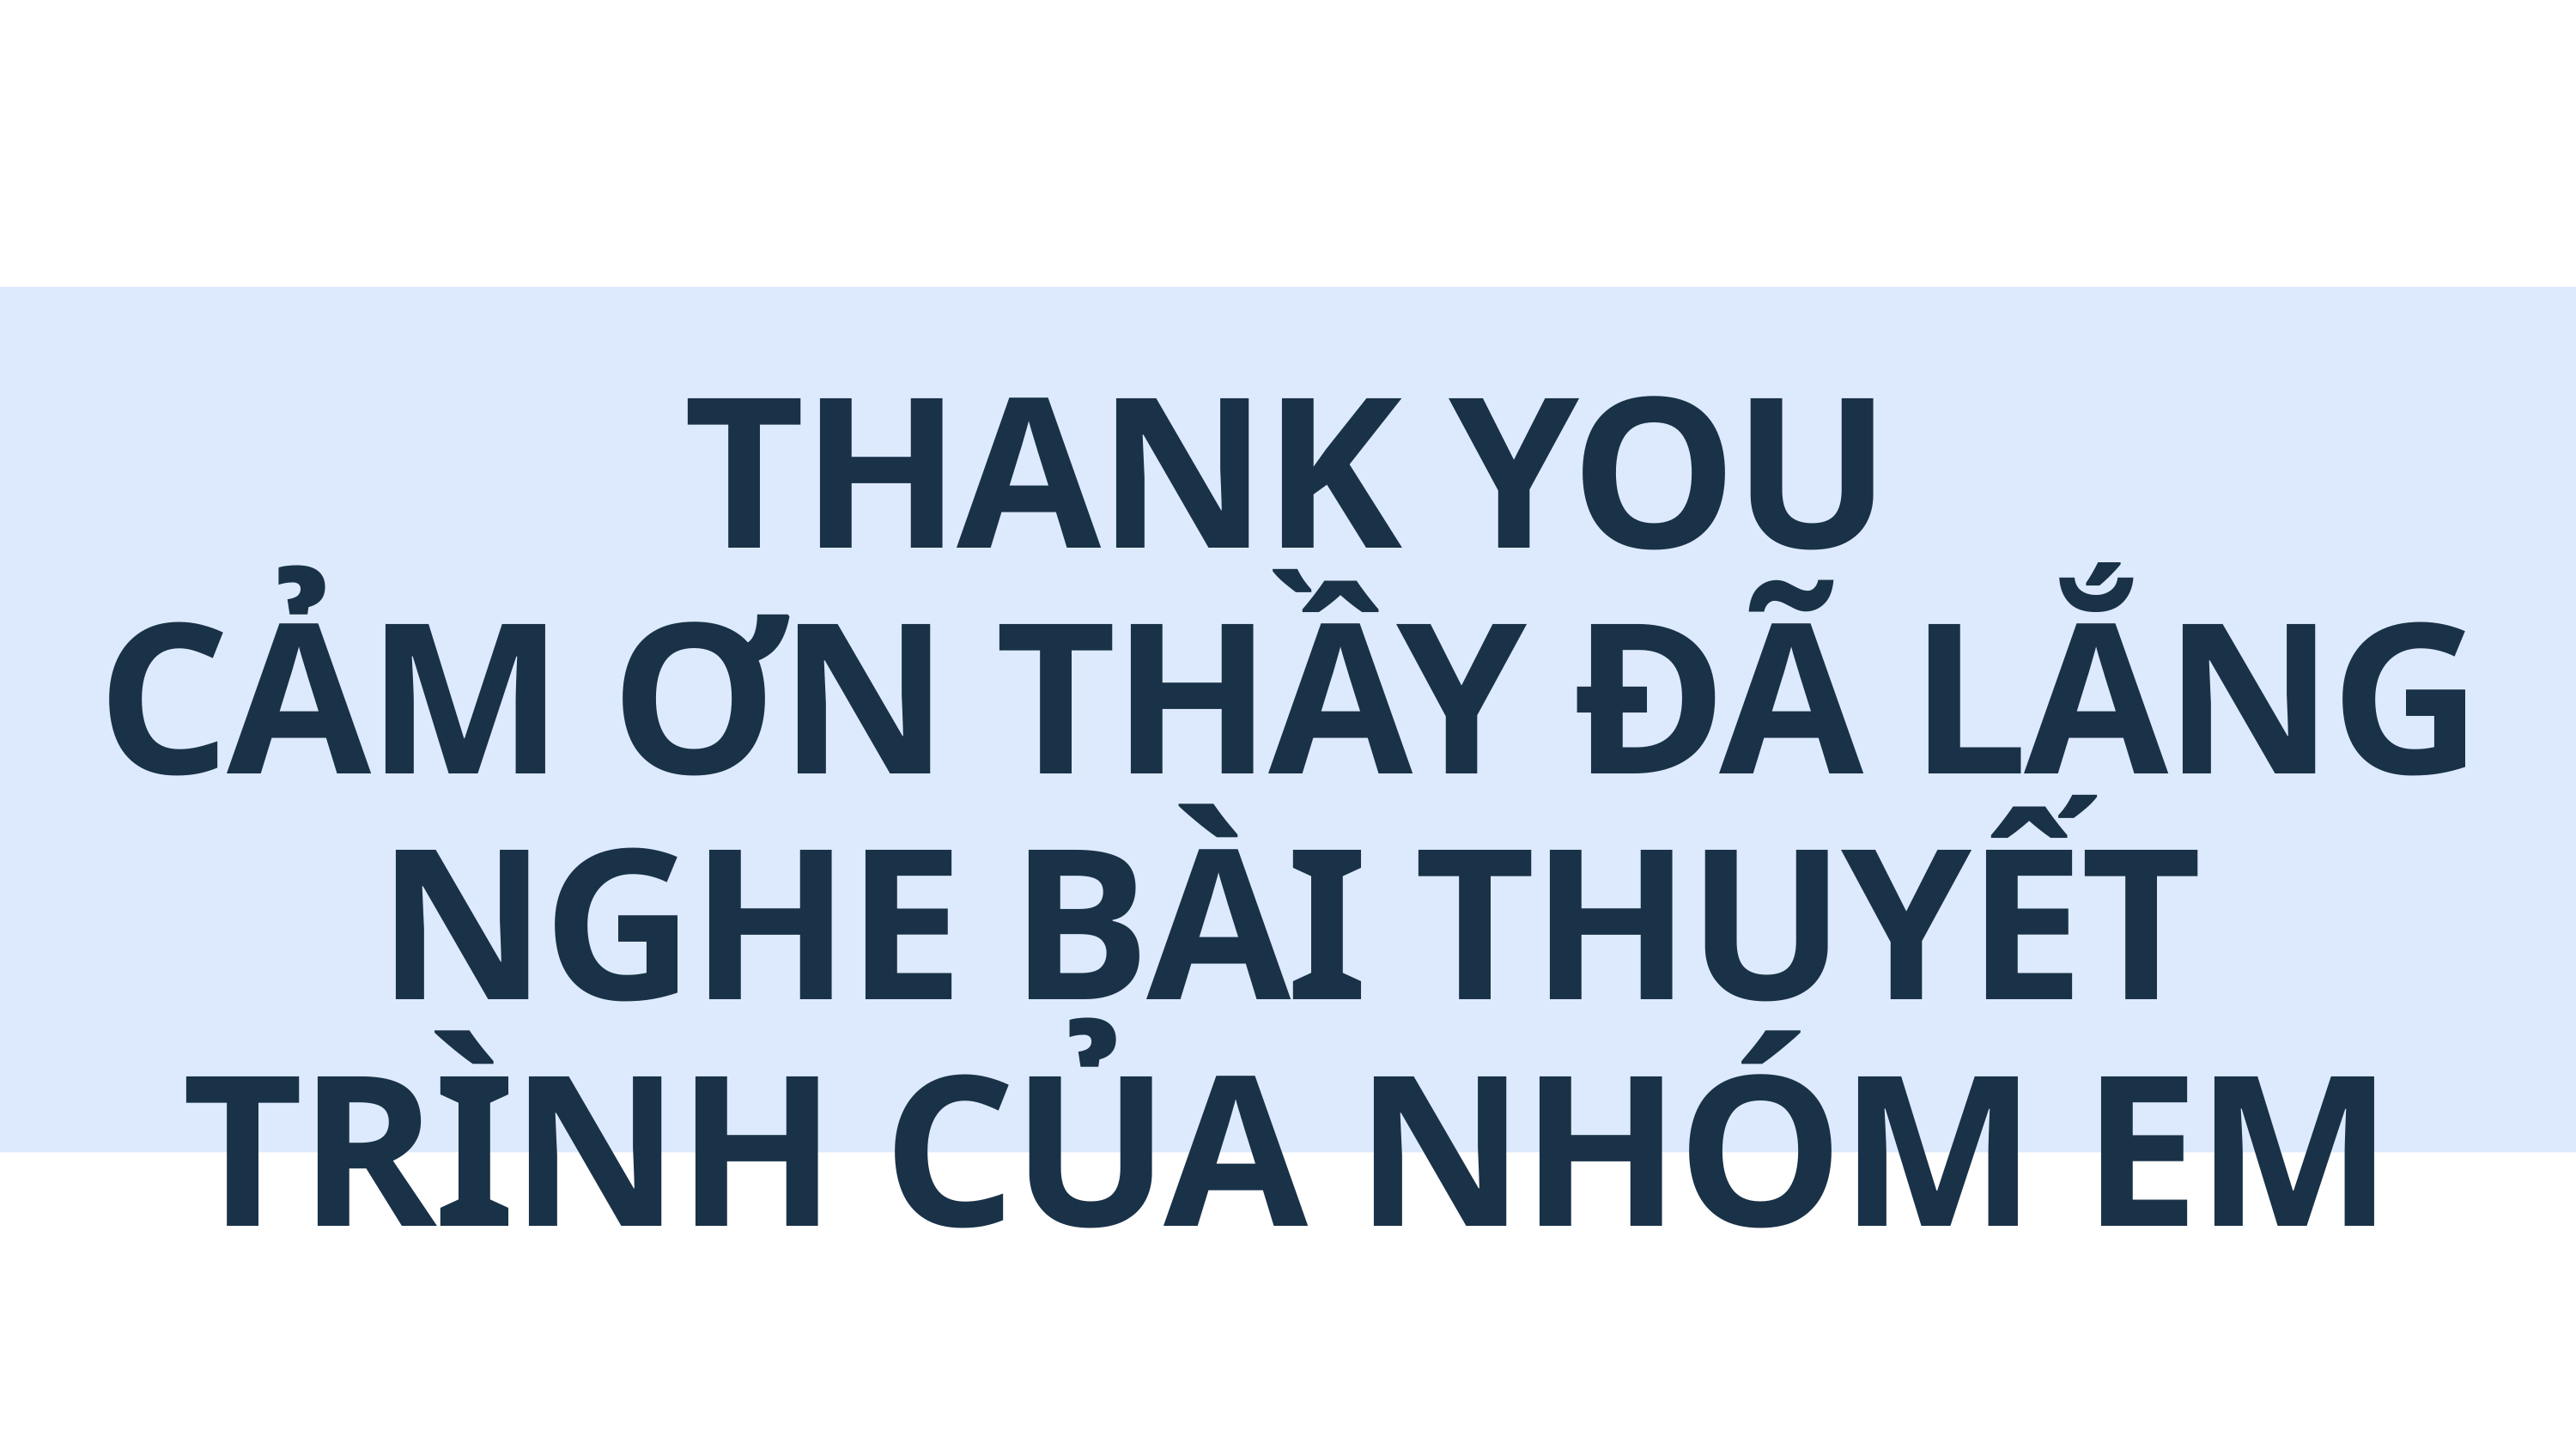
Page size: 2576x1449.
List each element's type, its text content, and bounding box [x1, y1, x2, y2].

text_box THANK YOU CẢM ƠN THẦY ĐÃ LẮNG NGHE BÀI THUYẾT TRÌNH CỦA NHÓM EM [90, 1162, 2486, 1268]
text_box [0, 286, 2576, 1153]
